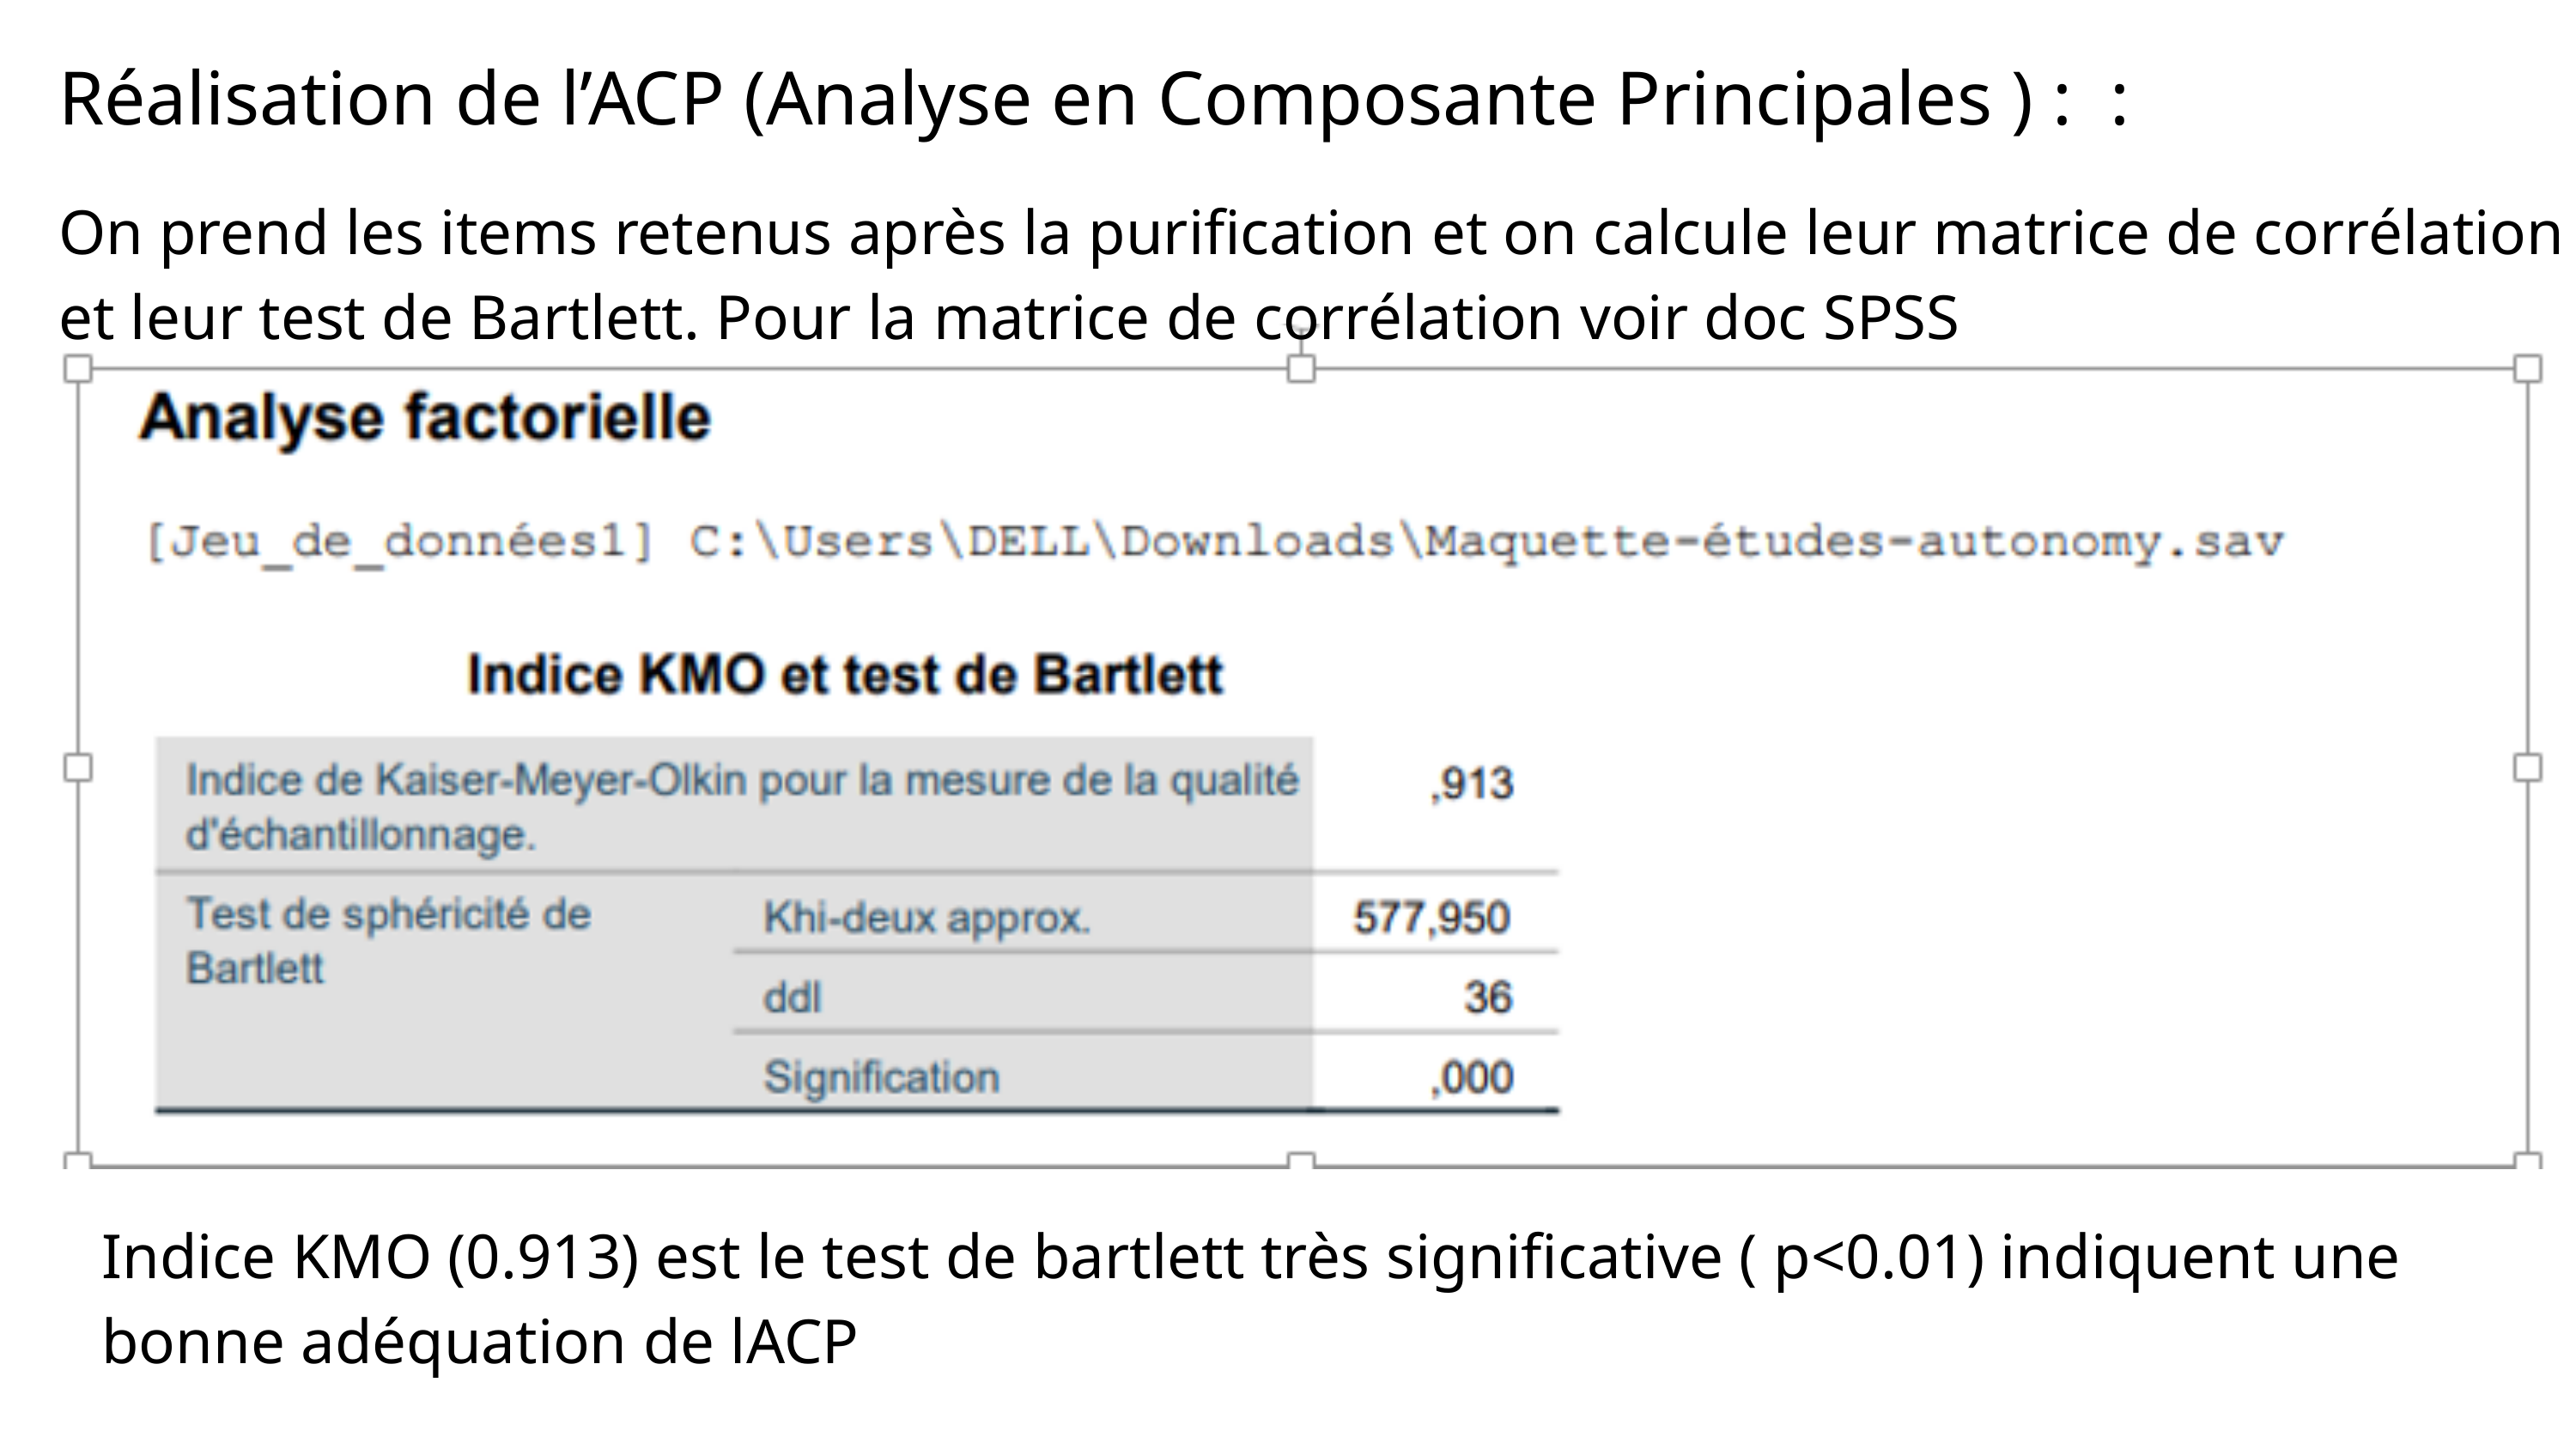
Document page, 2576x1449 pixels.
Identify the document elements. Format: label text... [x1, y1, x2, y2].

text_box Réalisation de l’ACP (Analyse en Composante Principales ) : : [58, 51, 2273, 140]
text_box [152, 795, 1493, 944]
text_box On prend les items retenus après la purification et on calcule leur matrice de corrélation et leur test de Bartlett. Pour la matrice de corrélation voir doc SPSS [58, 181, 2576, 437]
text_box [0, 324, 2576, 1170]
text_box Indice KMO (0.913) est le test de bartlett très significative ( p<0.01) indiquent une bonne adéquation de lACP [101, 1205, 2576, 1376]
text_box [152, 432, 1493, 579]
